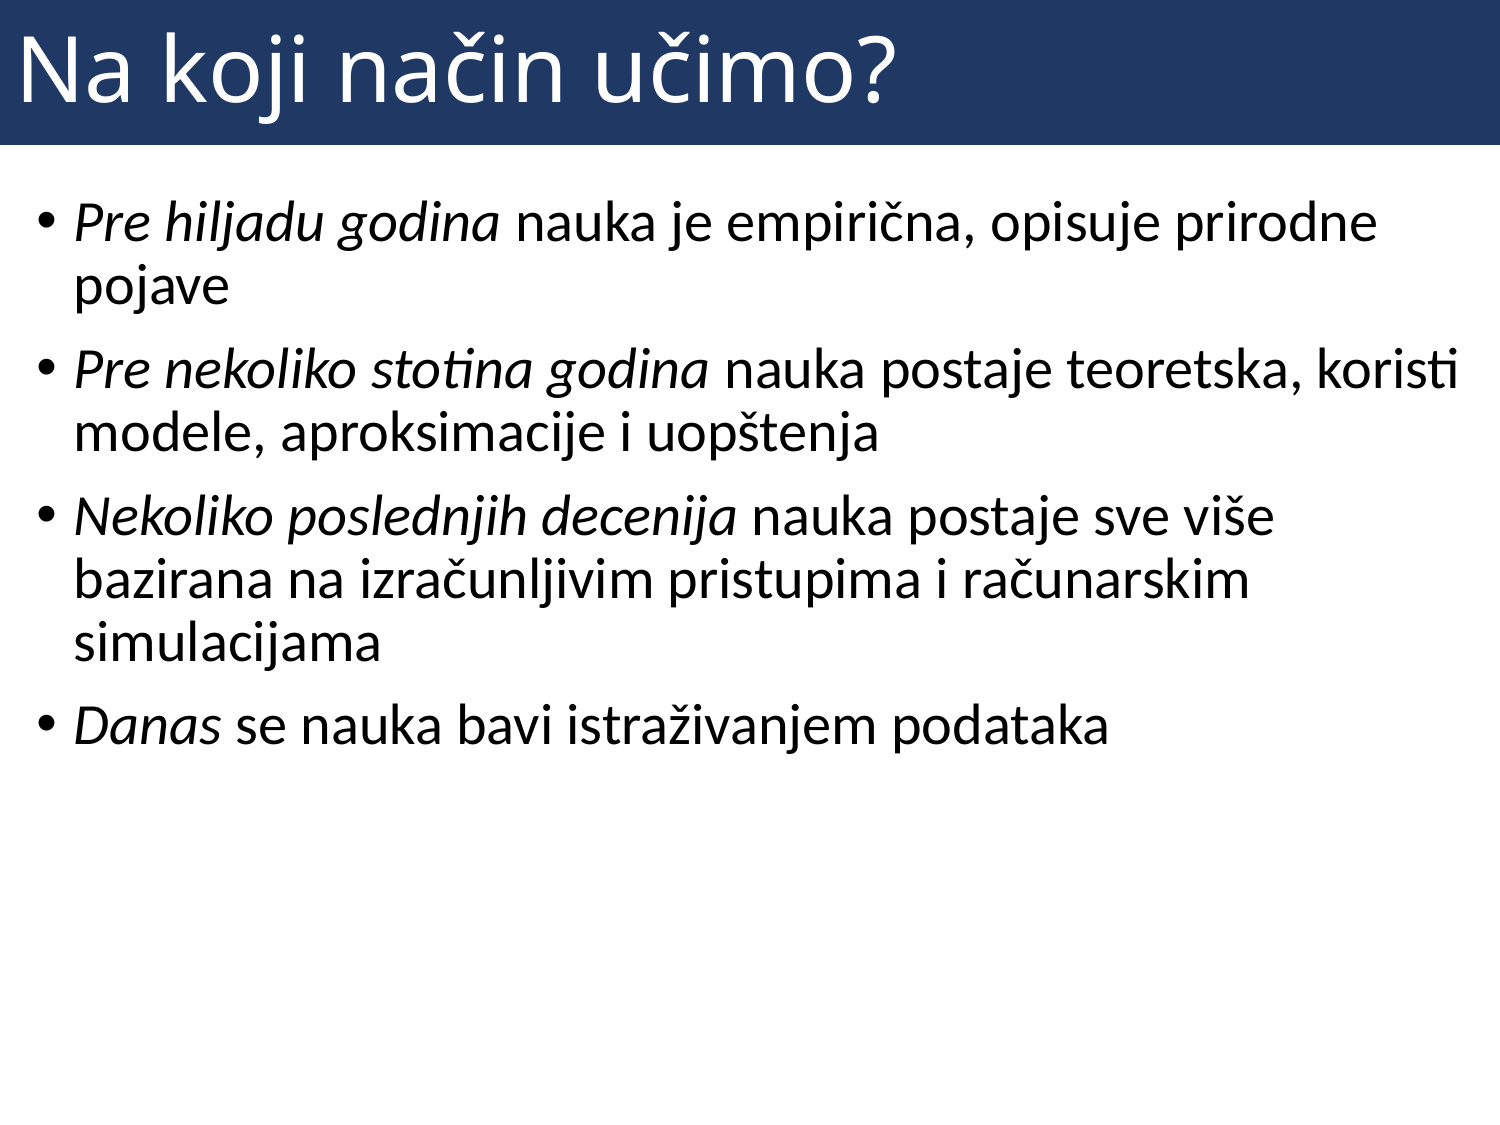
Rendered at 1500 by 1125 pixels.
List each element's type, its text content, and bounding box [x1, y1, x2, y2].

list Pre hiljadu godina nauka je empirična, opisuje prirodne pojave Pre nekoliko stotina godina nauka postaje teoretska, koristi modele, aproksimacije i uopštenja Nekoliko poslednjih decenija nauka postaje sve više bazirana na izračunljivim pristupima i računarskim simulacijama Danas se nauka bavi istraživanjem podataka [21, 184, 1479, 1026]
title Na koji način učimo? [0, 0, 1500, 145]
